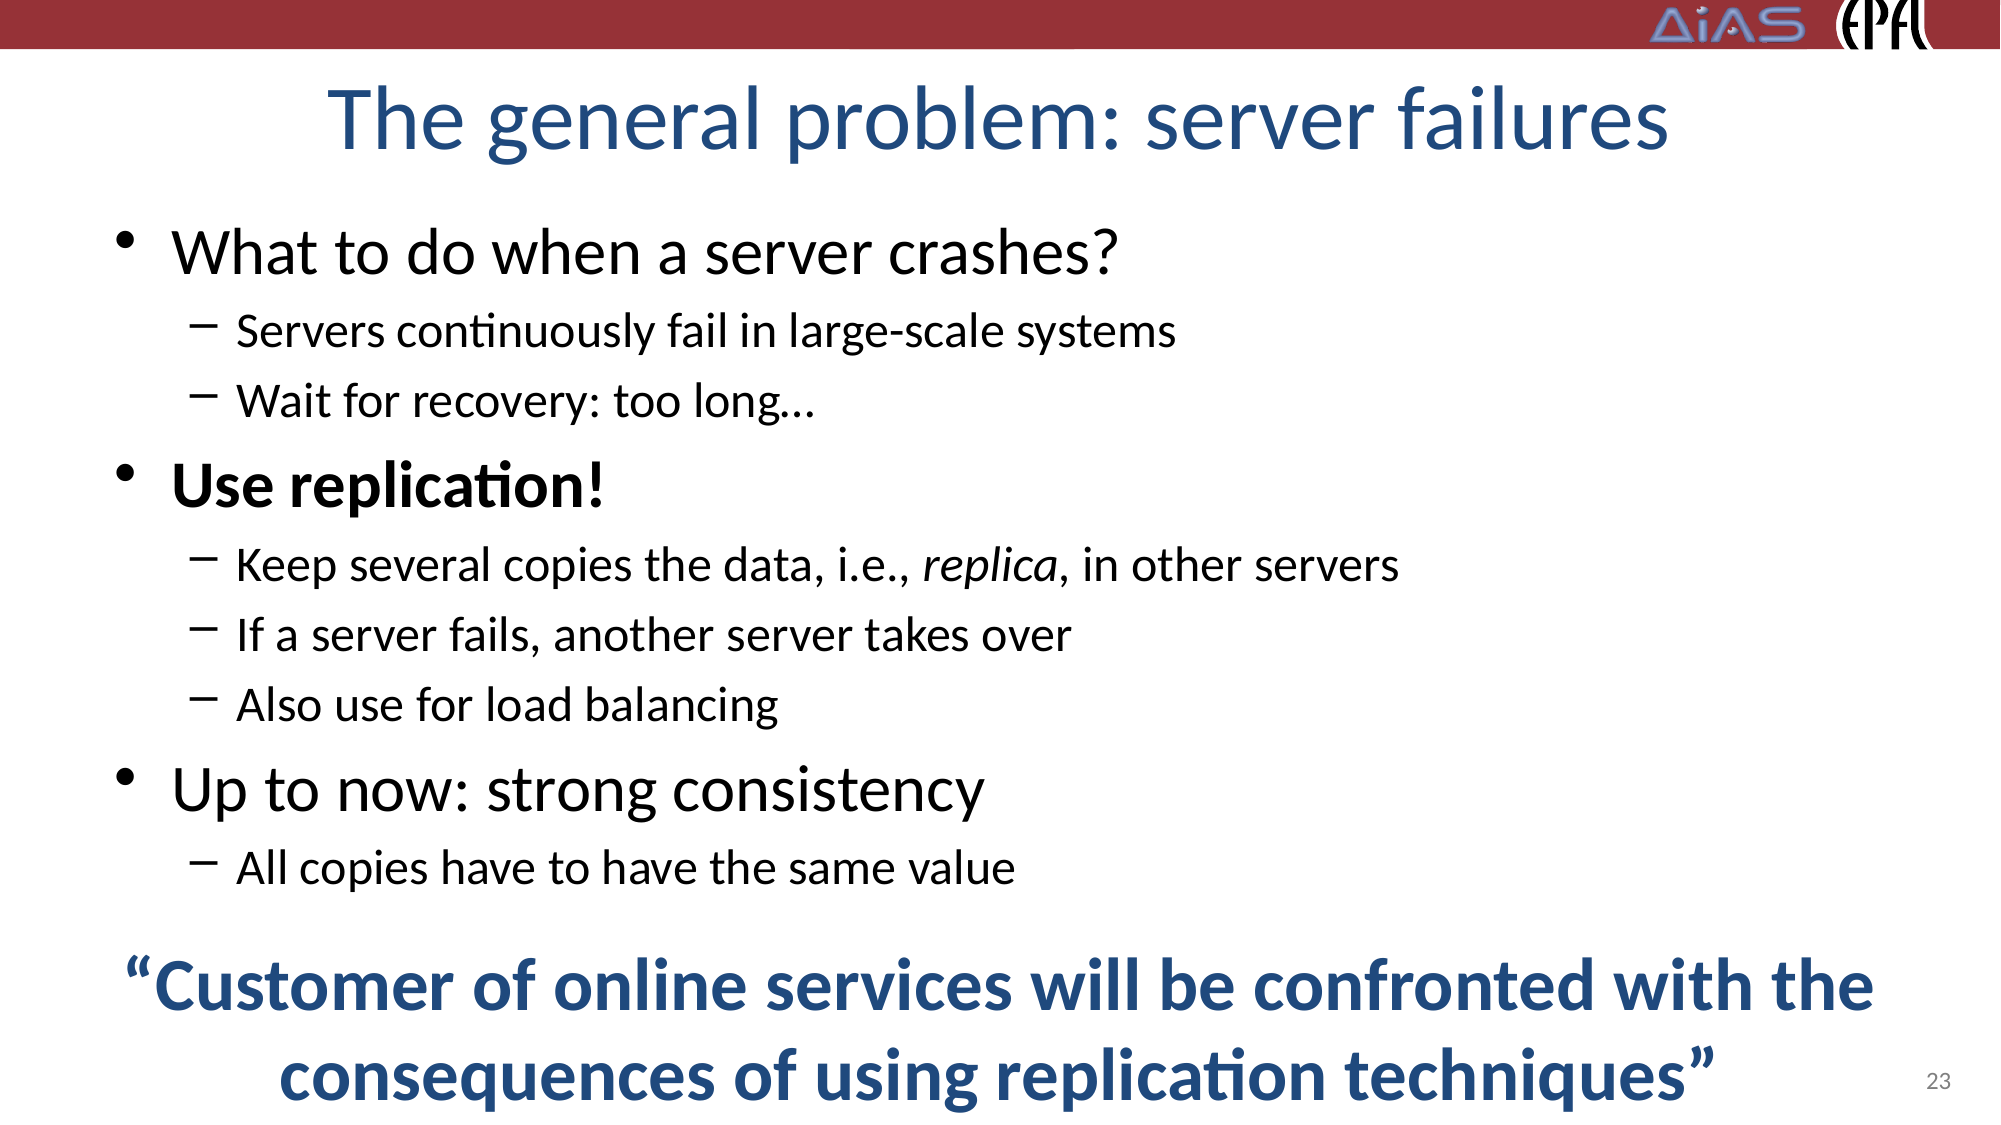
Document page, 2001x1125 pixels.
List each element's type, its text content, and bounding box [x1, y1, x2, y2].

title The general problem: server failures [99, 44, 1901, 176]
picture [1645, 3, 1809, 44]
text_box “Customer of online services will be confronted with the consequences of using replication techniques” [0, 928, 2000, 1123]
list What to do when a server crashes? Servers continuously fail in large-scale systems Wait for recovery: too long… Use replication! Keep several copies the data, i.e., replica, in other servers If a server fails, another server takes over Also use for load balancing Up to now: strong consistency All copies have to have the same value [99, 199, 1901, 928]
